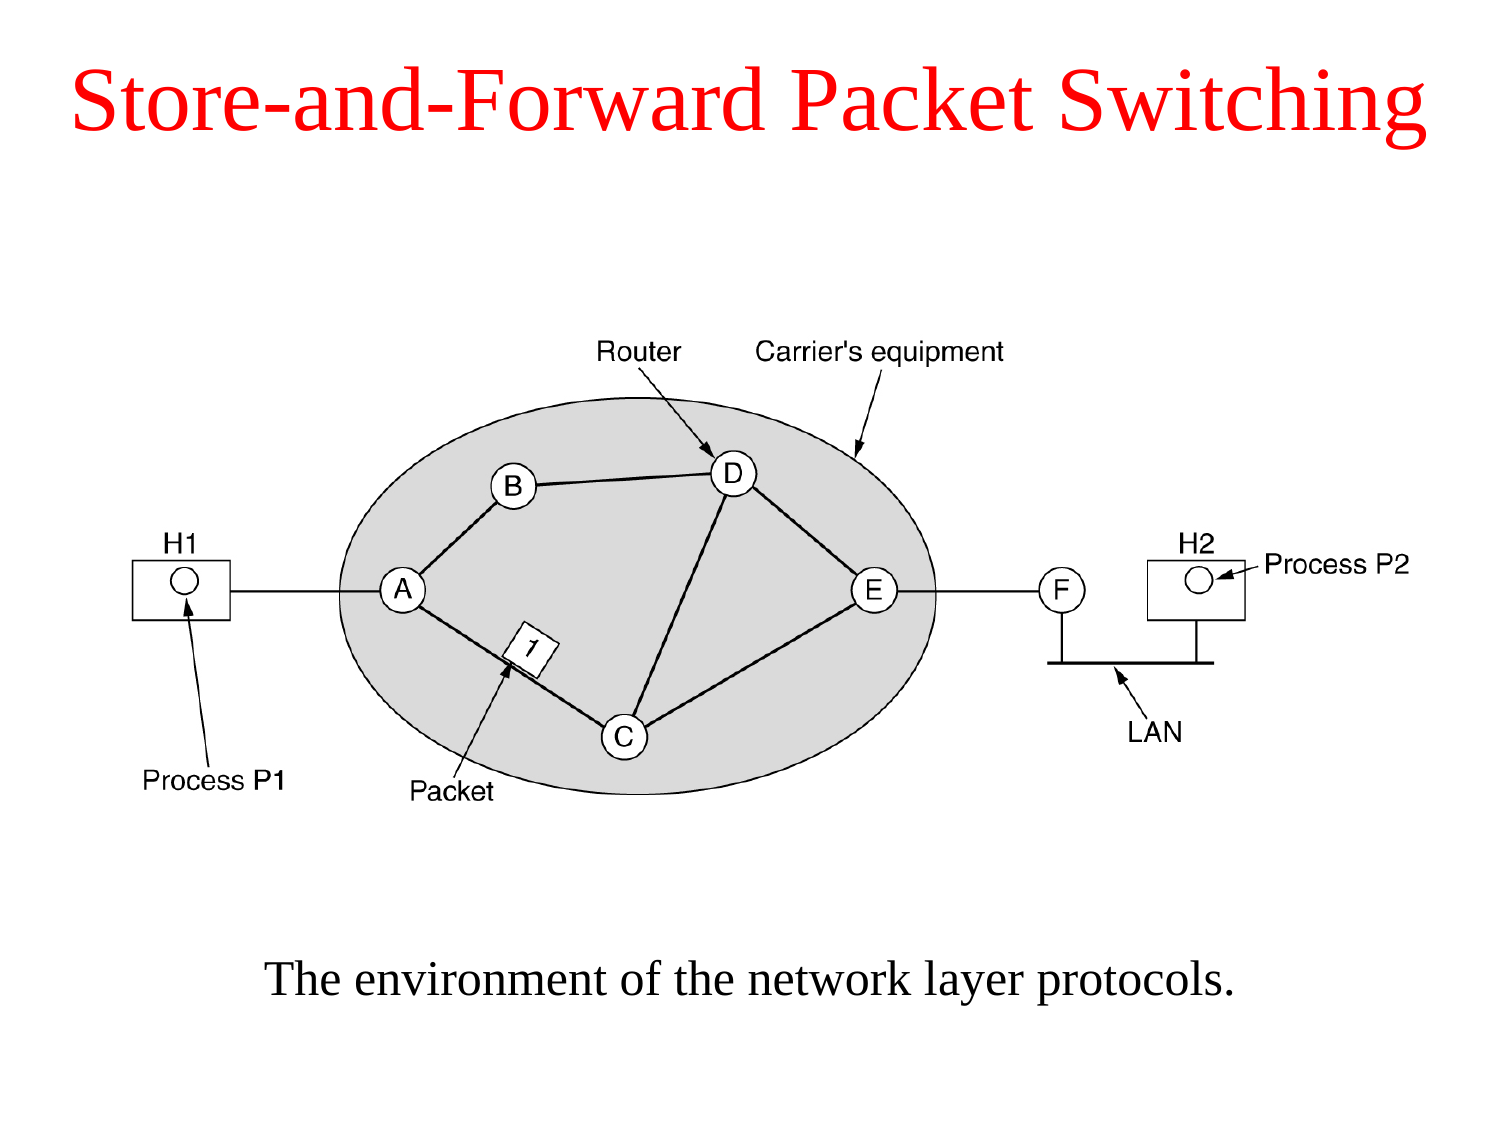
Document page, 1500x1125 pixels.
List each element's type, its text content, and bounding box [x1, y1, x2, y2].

list The environment of the network layer protocols. [0, 937, 1500, 1075]
title Store-and-Forward Packet Switching [0, 0, 1500, 188]
picture [127, 333, 1416, 807]
